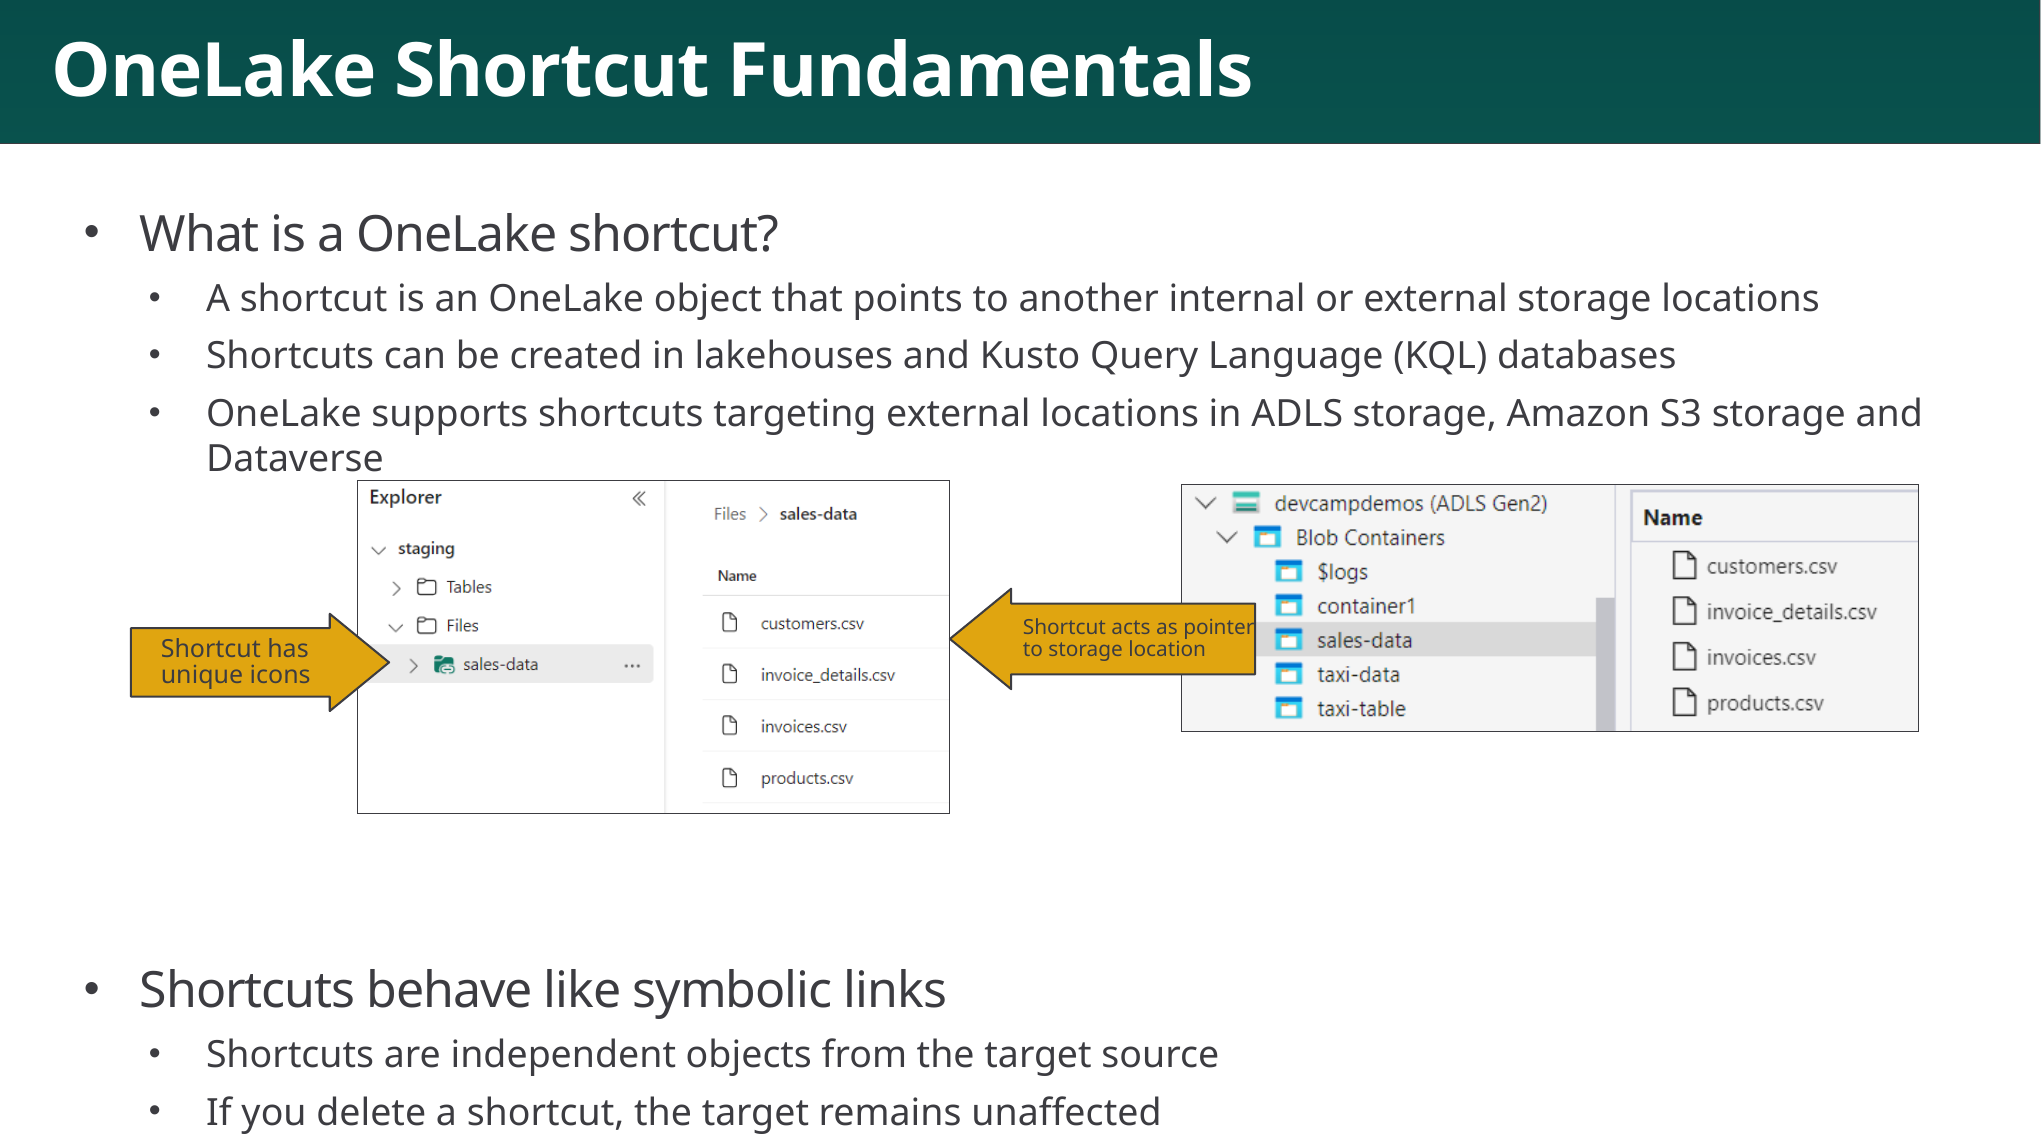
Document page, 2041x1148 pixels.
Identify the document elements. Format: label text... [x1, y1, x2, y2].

list What is a OneLake shortcut? A shortcut is an OneLake object that points to another internal or external storage locations Shortcuts can be created in lakehouses and Kusto Query Language (KQL) databases OneLake supports shortcuts targeting external locations in ADLS storage, Amazon S3 storage and Dataverse Shortcuts behave like symbolic links Shortcuts are independent objects from the target source If you delete a shortcut, the target remains unaffected If you move, rename, or delete a target path, the shortcut can break [83, 201, 1988, 1103]
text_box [130, 480, 951, 814]
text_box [949, 484, 1919, 733]
title OneLake Shortcut Fundamentals [51, 31, 1988, 113]
